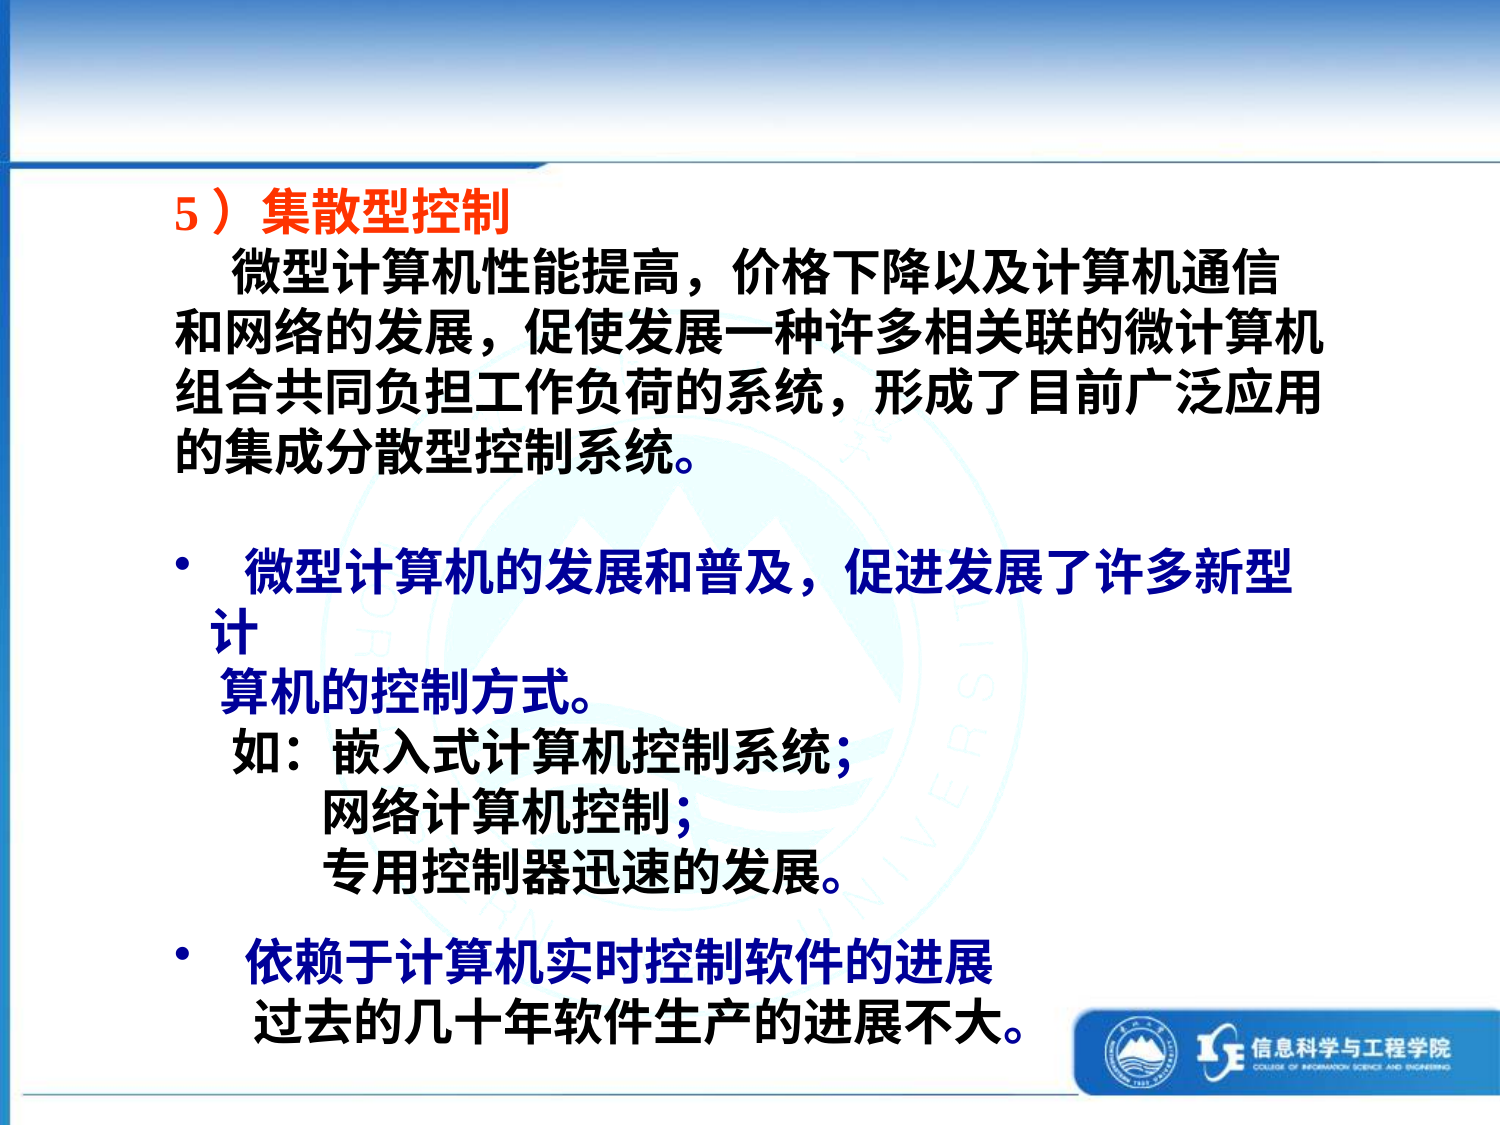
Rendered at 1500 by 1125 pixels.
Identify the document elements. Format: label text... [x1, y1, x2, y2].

text_box 5）集散型控制 微型计算机性能提高，价格下降以及计算机通信和网络的发展，促使发展一种许多相关联的微计算机组合共同负担工作负荷的系统，形成了目前广泛应用的集成分散型控制系统。 微型计算机的发展和普及，促进发展了许多新型计 算机的控制方式。 如：嵌入式计算机控制系统； 网络计算机控制； 专用控制器迅速的发展。 依赖于计算机实时控制软件的进展 过去的几十年软件生产的进展不大。 [159, 172, 1341, 1058]
picture [0, 0, 1500, 1125]
